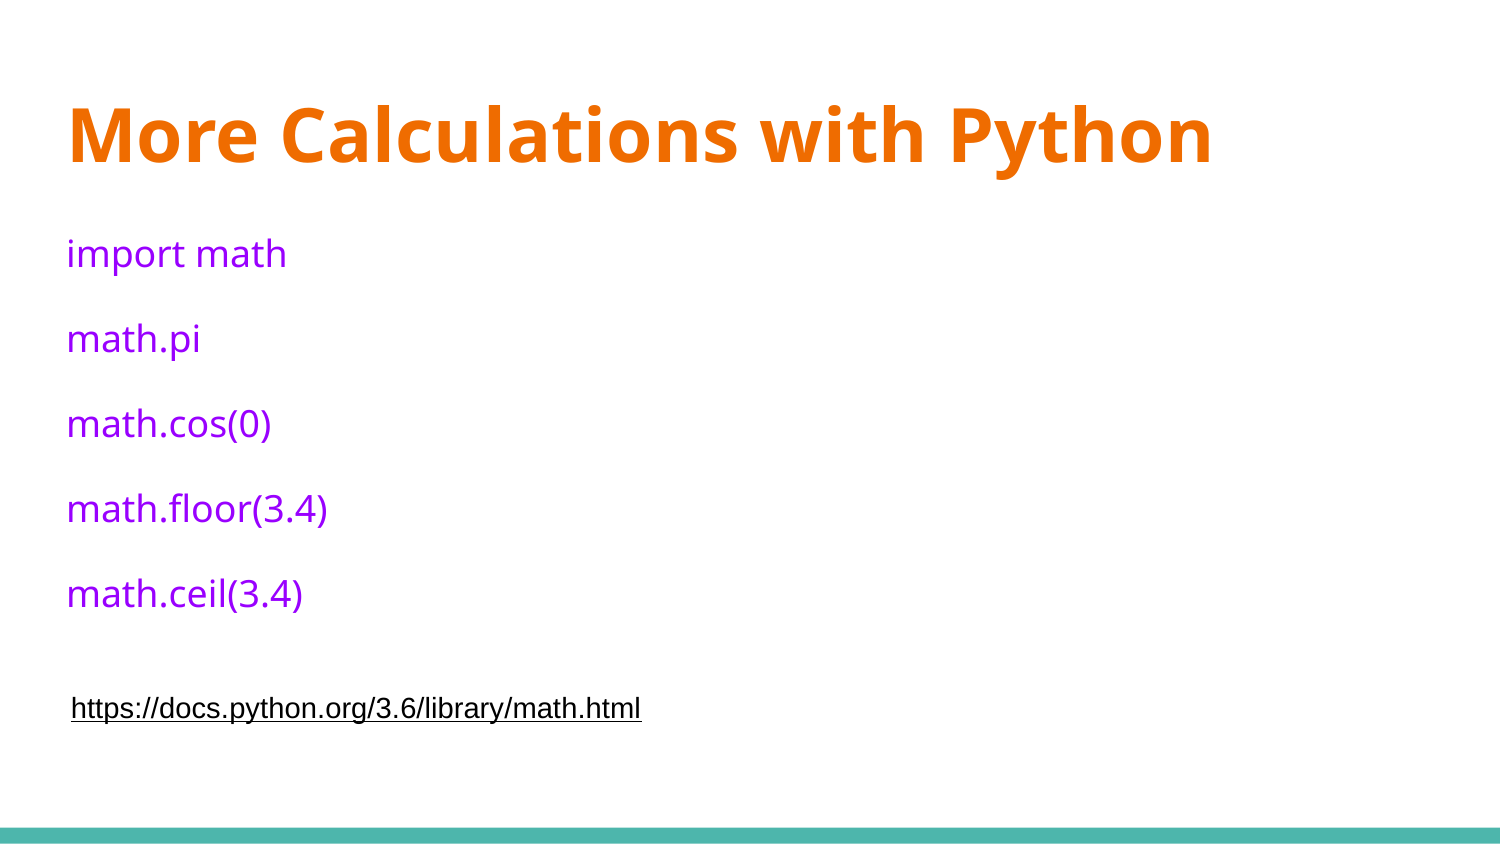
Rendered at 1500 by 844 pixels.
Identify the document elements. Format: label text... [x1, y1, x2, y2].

title More Calculations with Python [51, 72, 1449, 189]
text_box https://docs.python.org/3.6/library/math.html [55, 674, 1348, 766]
list import math math.pi math.cos(0) math.floor(3.4) math.ceil(3.4) [51, 207, 1449, 750]
